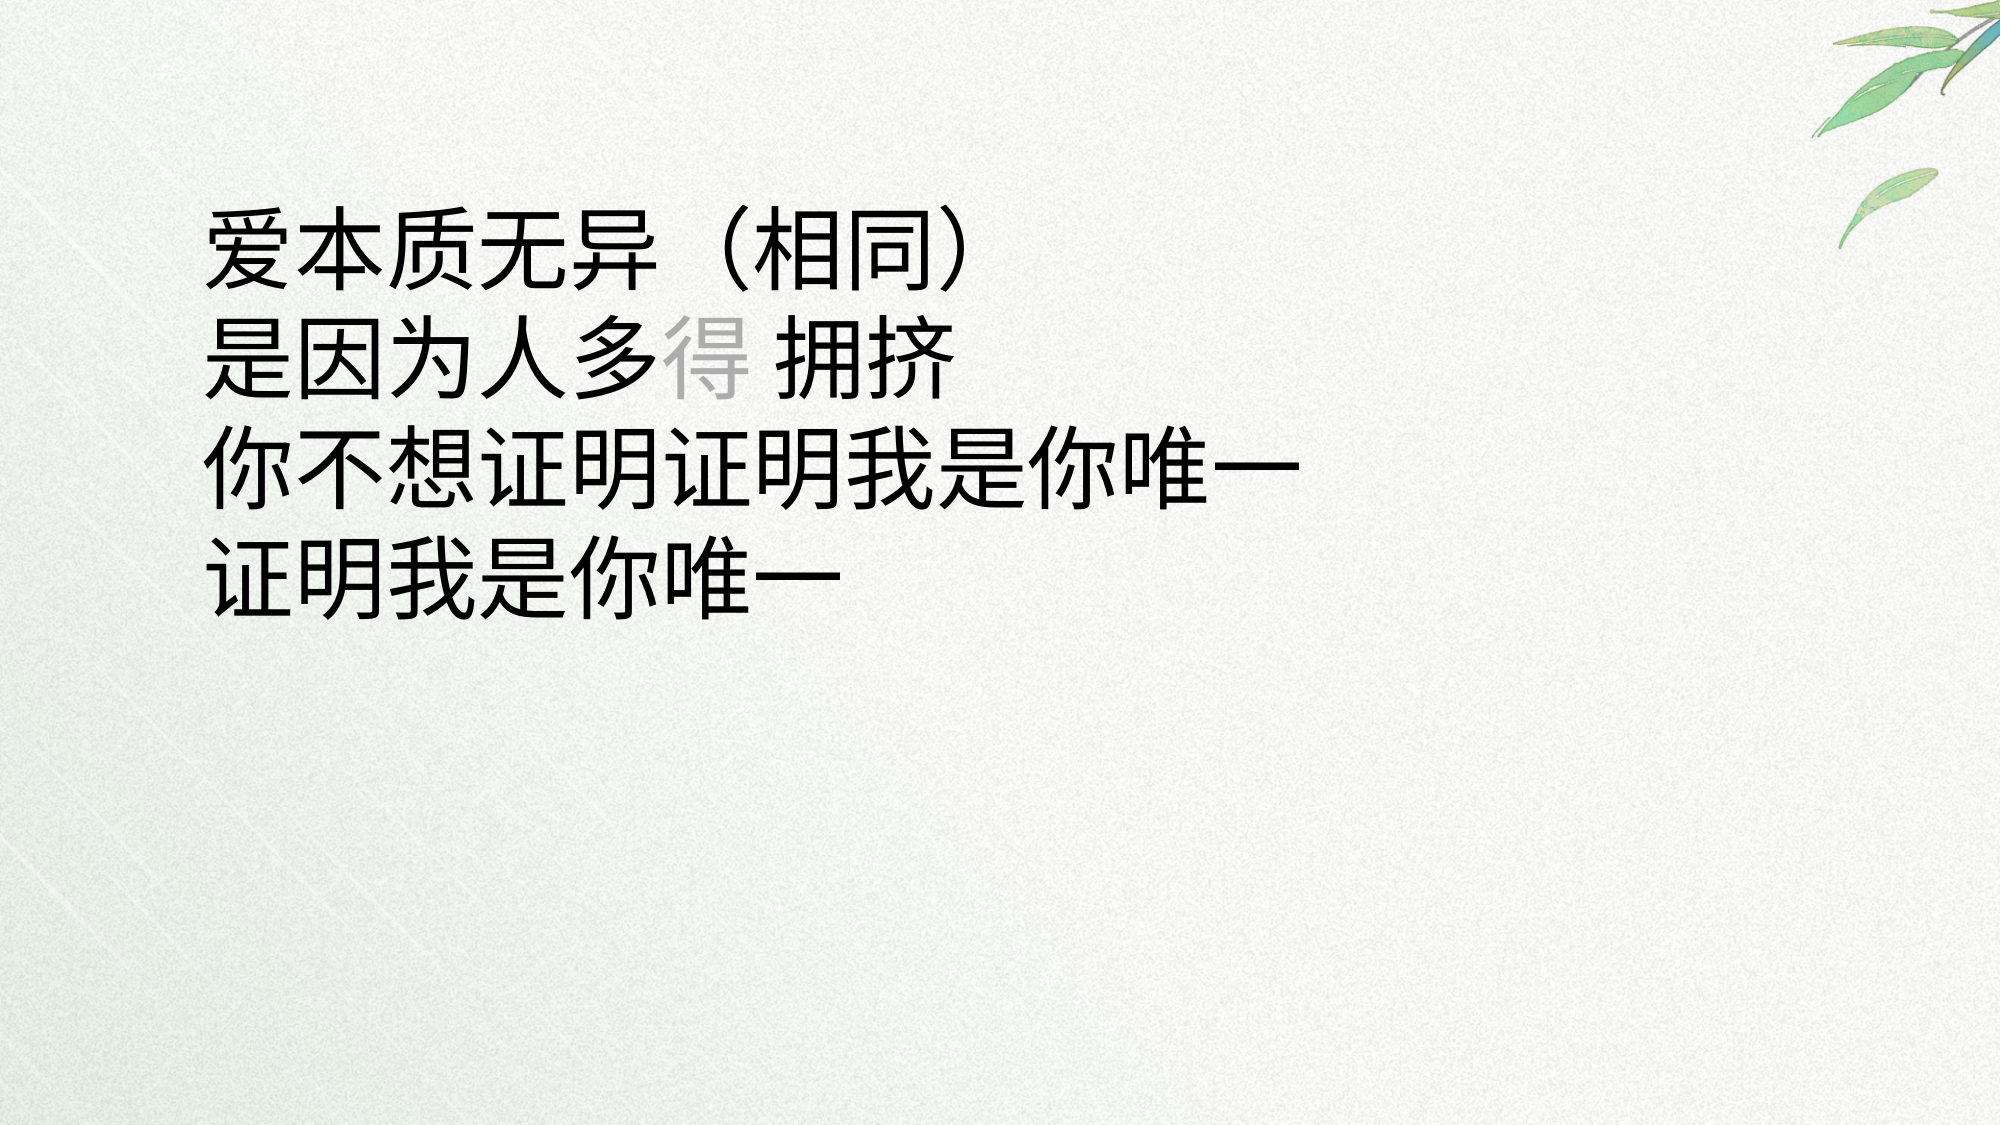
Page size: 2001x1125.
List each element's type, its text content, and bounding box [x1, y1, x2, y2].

picture [0, 0, 2000, 1125]
text_box 爱本质无异（相同） 是因为人多得 拥挤 你不想证明证明我是你唯一 证明我是你唯一 [187, 184, 1344, 639]
